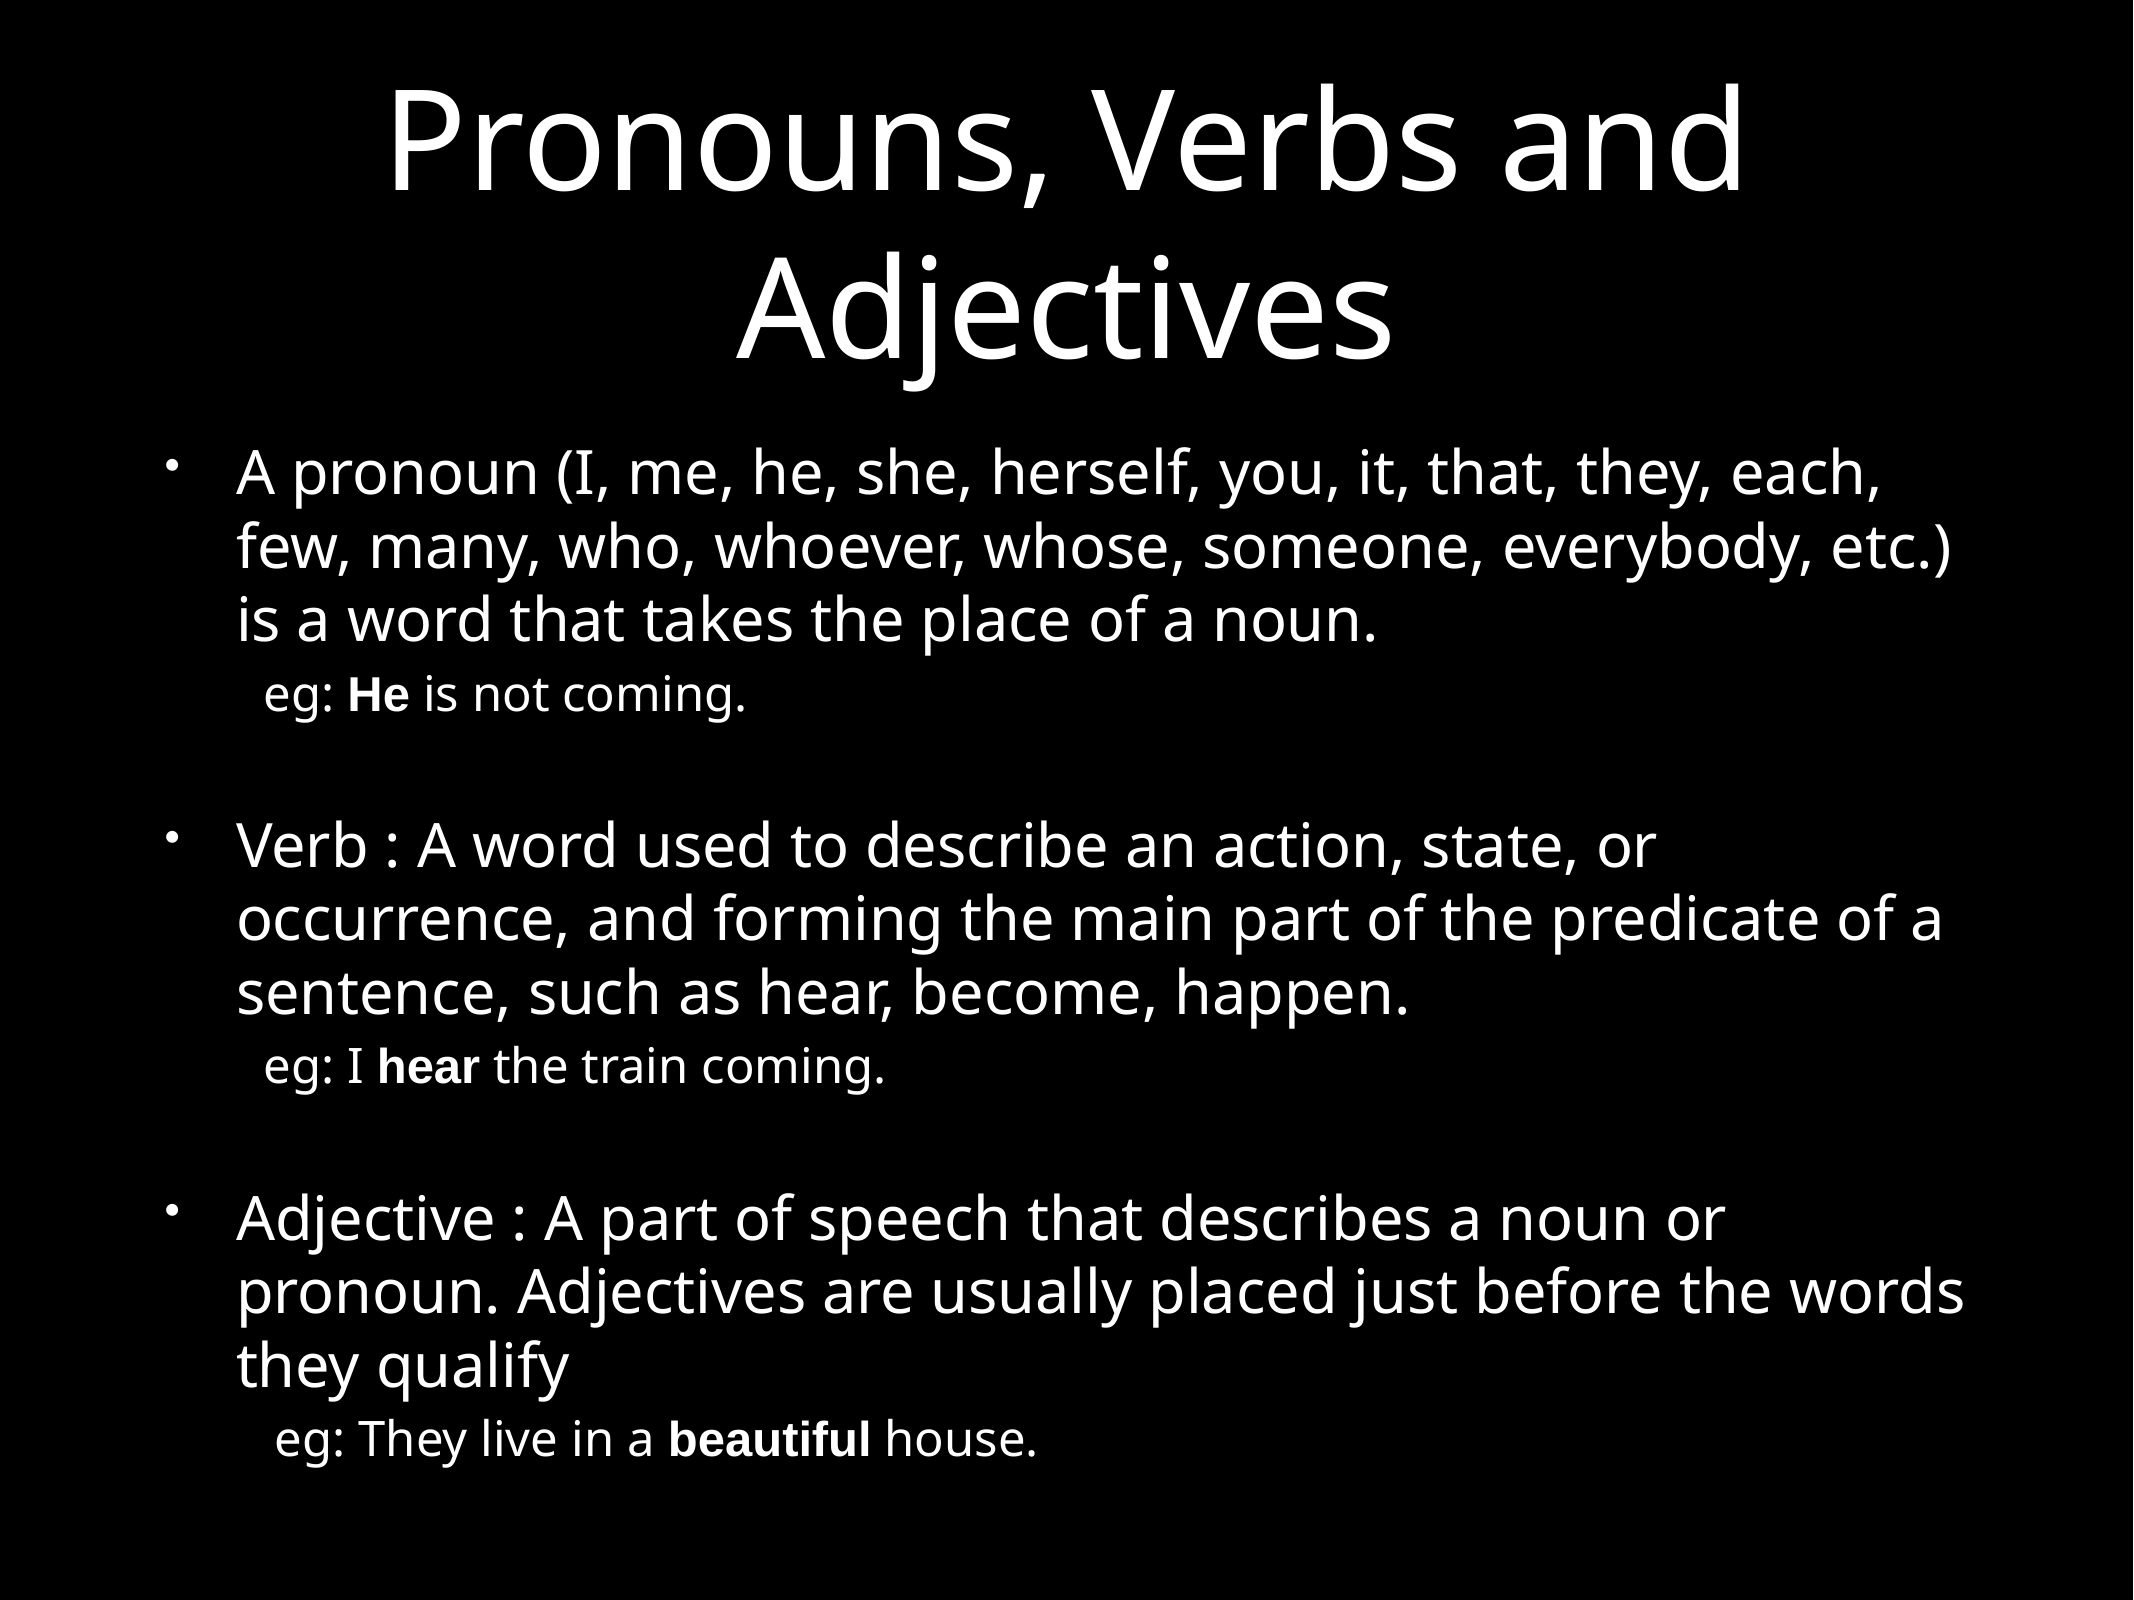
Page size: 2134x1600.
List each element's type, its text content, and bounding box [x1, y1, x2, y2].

list A pronoun (I, me, he, she, herself, you, it, that, they, each, few, many, who, whoever, whose, someone, everybody, etc.) is a word that takes the place of a noun. eg: He is not coming. Verb : A word used to describe an action, state, or occurrence, and forming the main part of the predicate of a sentence, such as hear, become, happen. eg: I hear the train coming. Adjective : A part of speech that describes a noun or pronoun. Adjectives are usually placed just before the words they qualify eg: They live in a beautiful house. [155, 424, 1978, 1457]
title Pronouns, Verbs and Adjectives [155, 41, 1978, 397]
